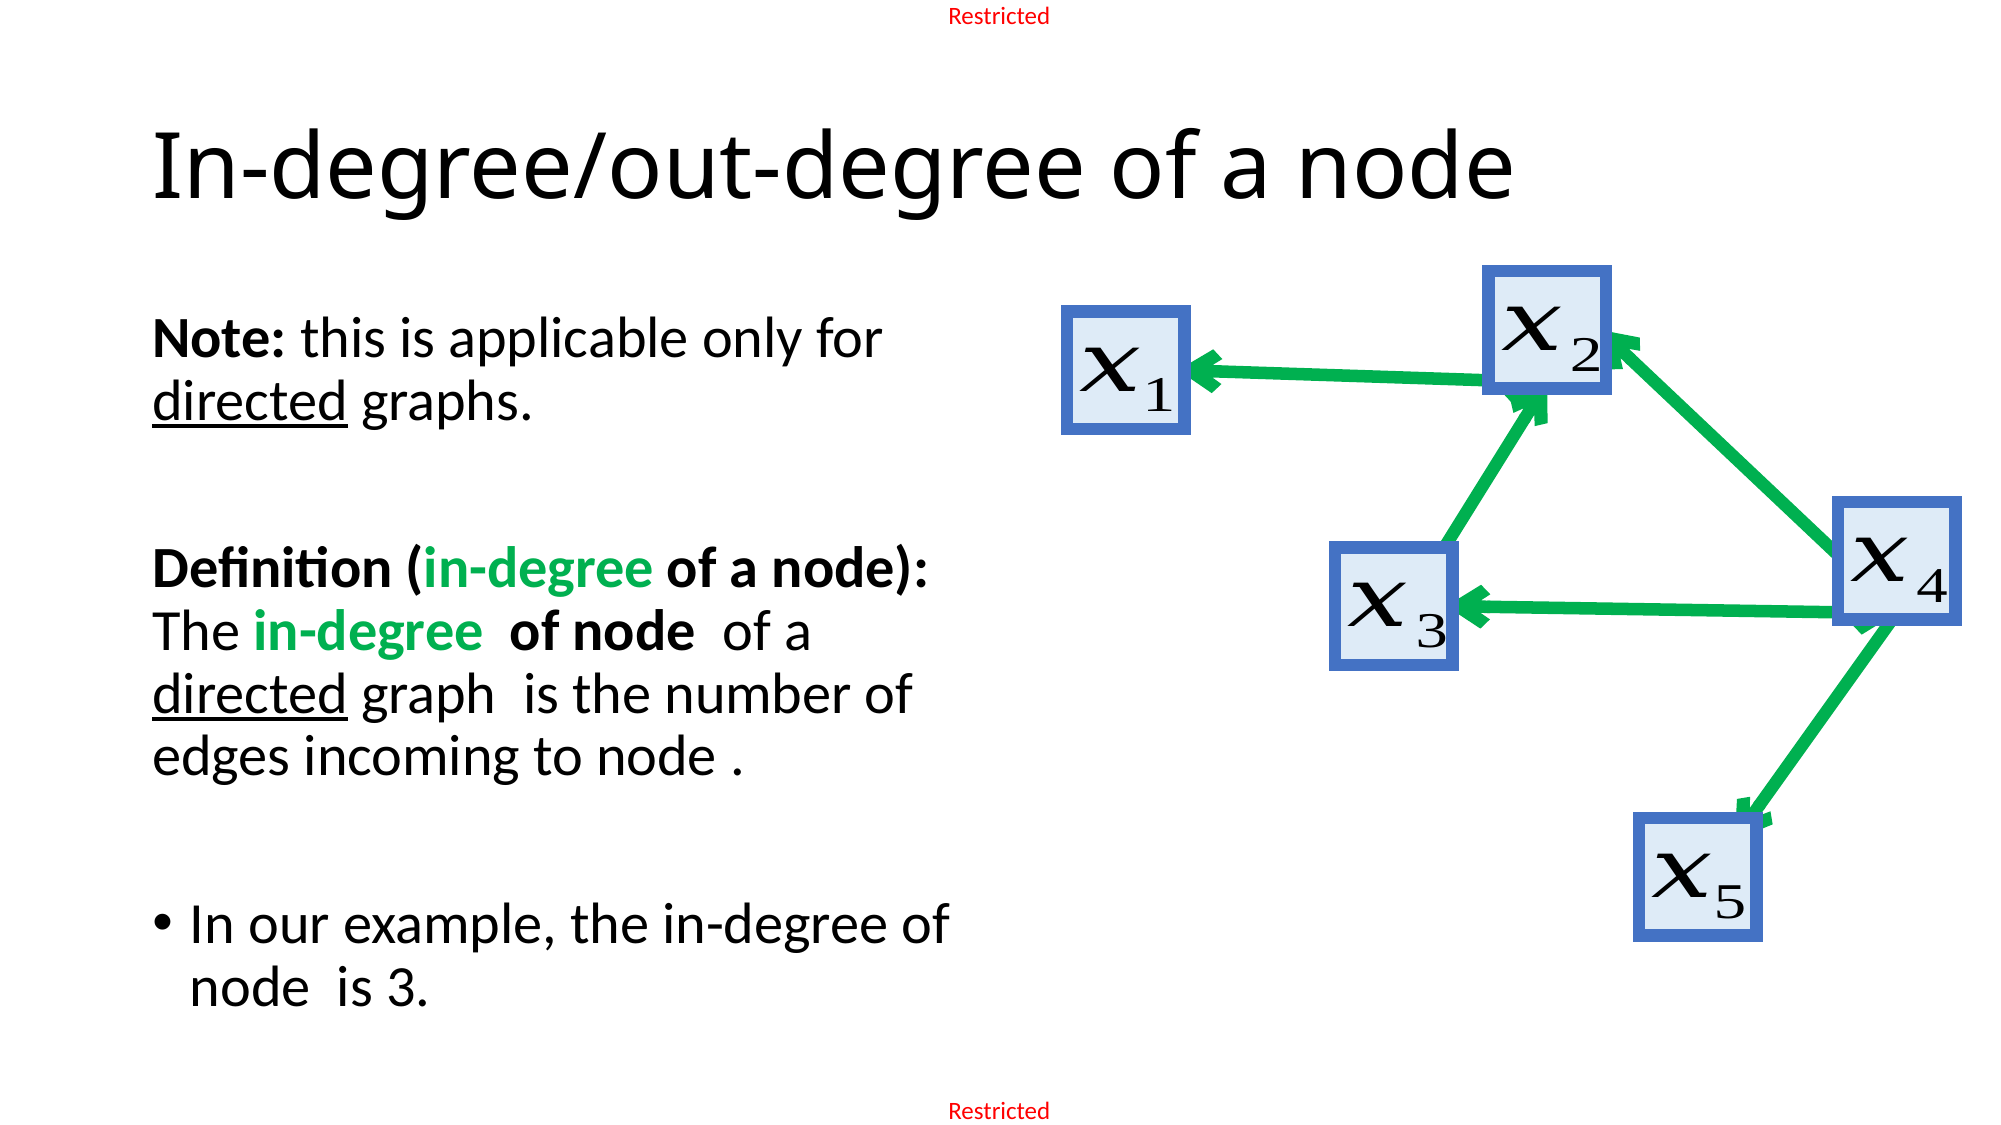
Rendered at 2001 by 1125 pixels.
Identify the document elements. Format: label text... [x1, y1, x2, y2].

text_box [1430, 382, 1548, 569]
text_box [1178, 329, 1495, 371]
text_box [1446, 560, 1844, 607]
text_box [1734, 613, 1897, 840]
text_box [1599, 329, 1860, 524]
title In-degree/out-degree of a node [137, 59, 1863, 278]
